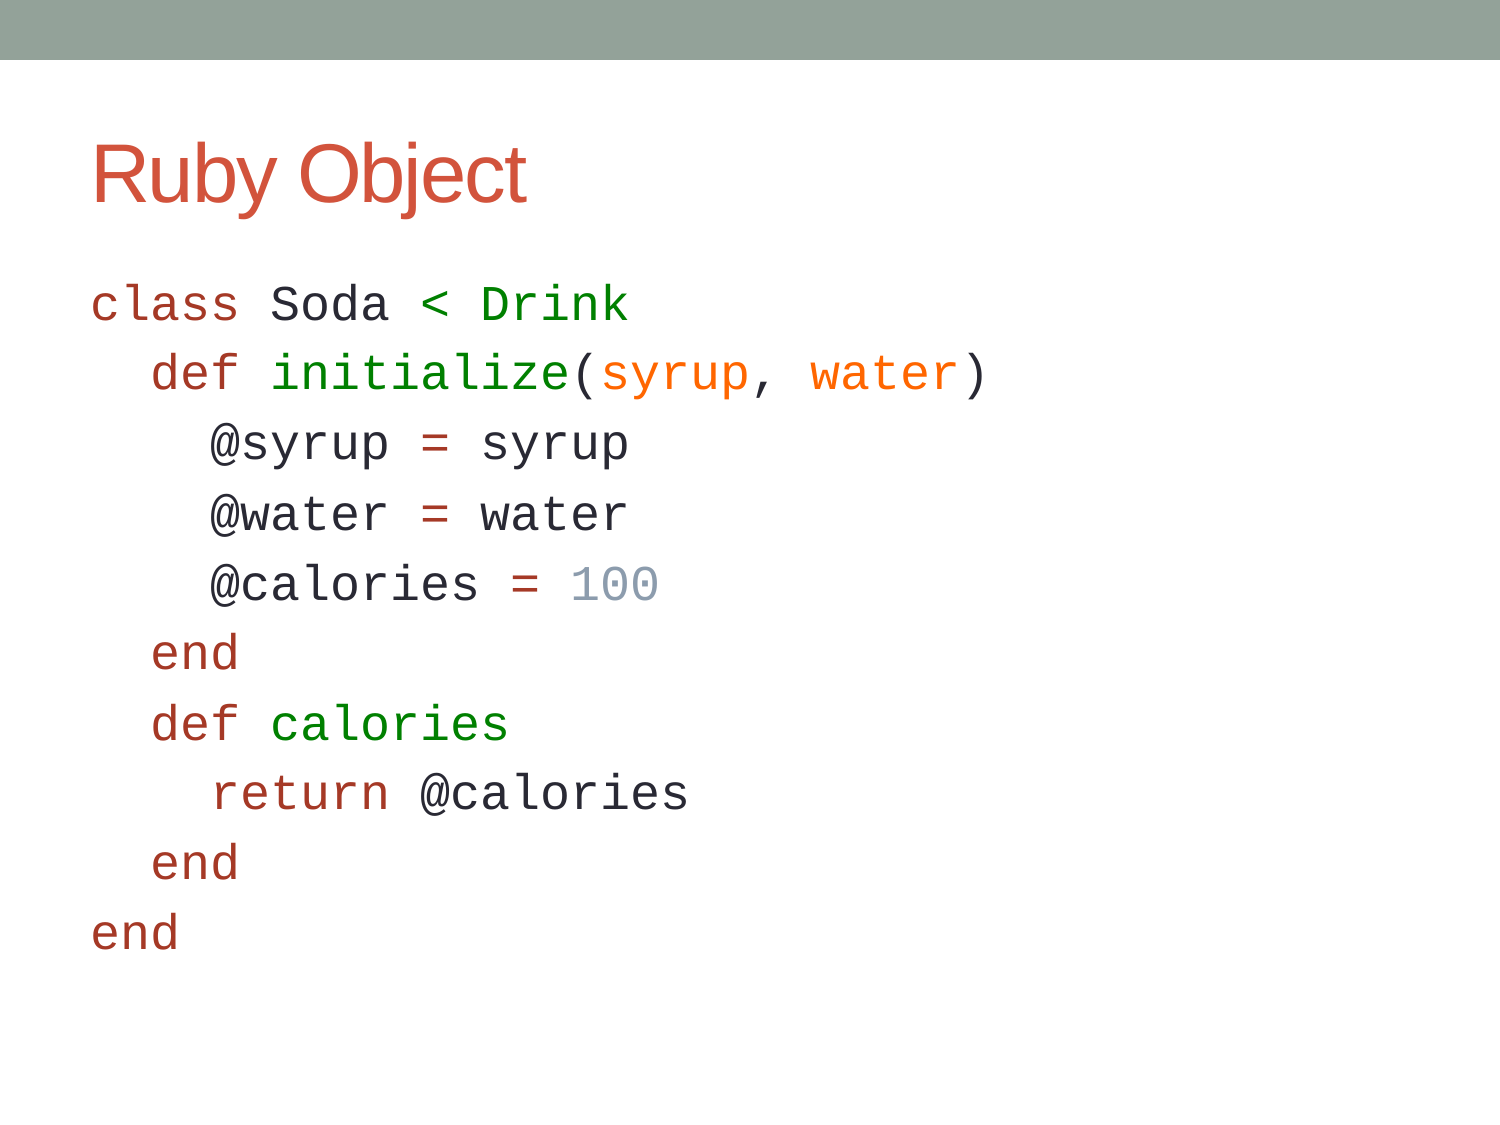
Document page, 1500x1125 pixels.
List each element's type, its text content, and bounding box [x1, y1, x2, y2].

list class Soda < Drink def initialize(syrup, water) @syrup = syrup @water = water @calories = 100 end def calories return @calories end end [75, 262, 1425, 1063]
title Ruby Object [75, 87, 1425, 250]
